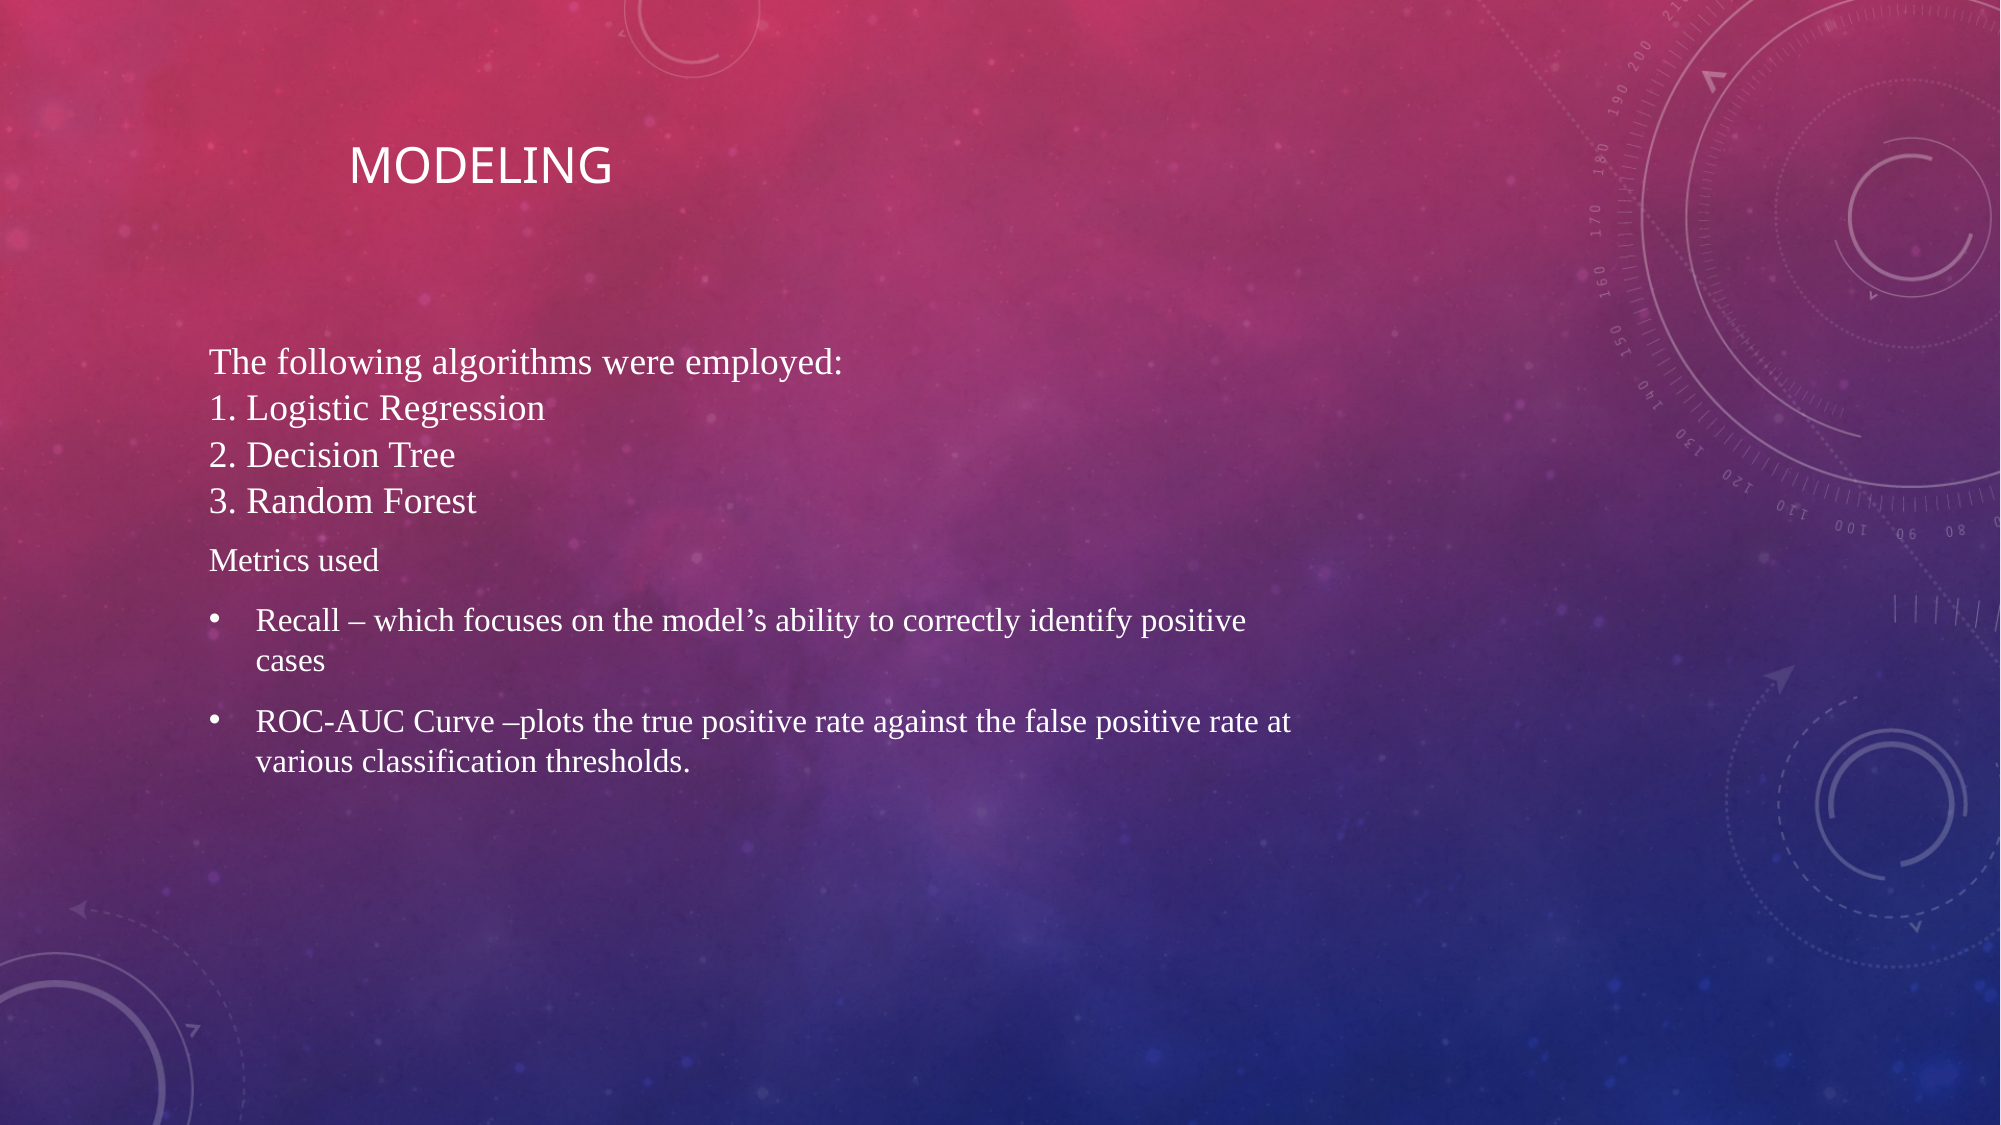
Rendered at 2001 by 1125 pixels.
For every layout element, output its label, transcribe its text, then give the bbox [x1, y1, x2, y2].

list The following algorithms were employed: 1. Logistic Regression 2. Decision Tree 3. Random Forest Metrics used Recall – which focuses on the model’s ability to correctly identify positive cases ROC-AUC Curve –plots the true positive rate against the false positive rate at various classification thresholds. [193, 192, 1337, 939]
title modeling [333, 19, 1547, 307]
picture [0, 0, 2001, 1125]
